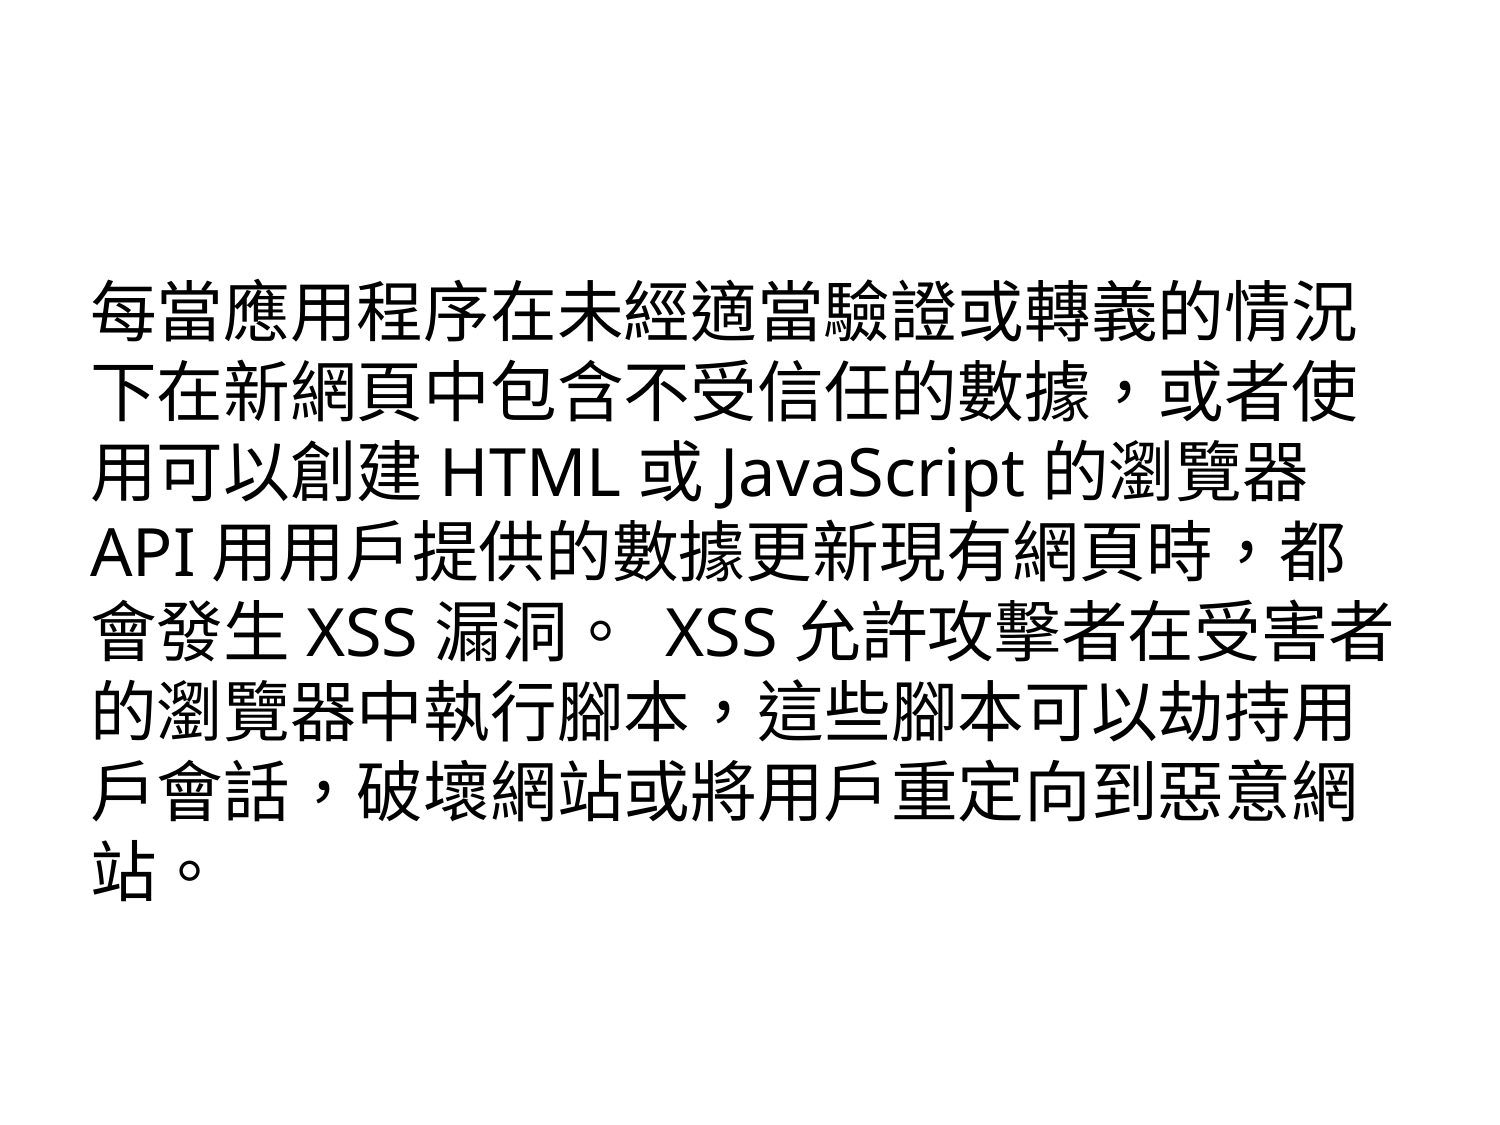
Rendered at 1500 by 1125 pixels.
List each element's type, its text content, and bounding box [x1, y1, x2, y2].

list 每當應用程序在未經適當驗證或轉義的情況下在新網頁中包含不受信任的數據，或者使用可以創建HTML或JavaScript的瀏覽器API用用戶提供的數據更新現有網頁時，都會發生XSS漏洞。 XSS允許攻擊者在受害者的瀏覽器中執行腳本，這些腳本可以劫持用戶會話，破壞網站或將用戶重定向到惡意網站。 [75, 262, 1425, 1005]
